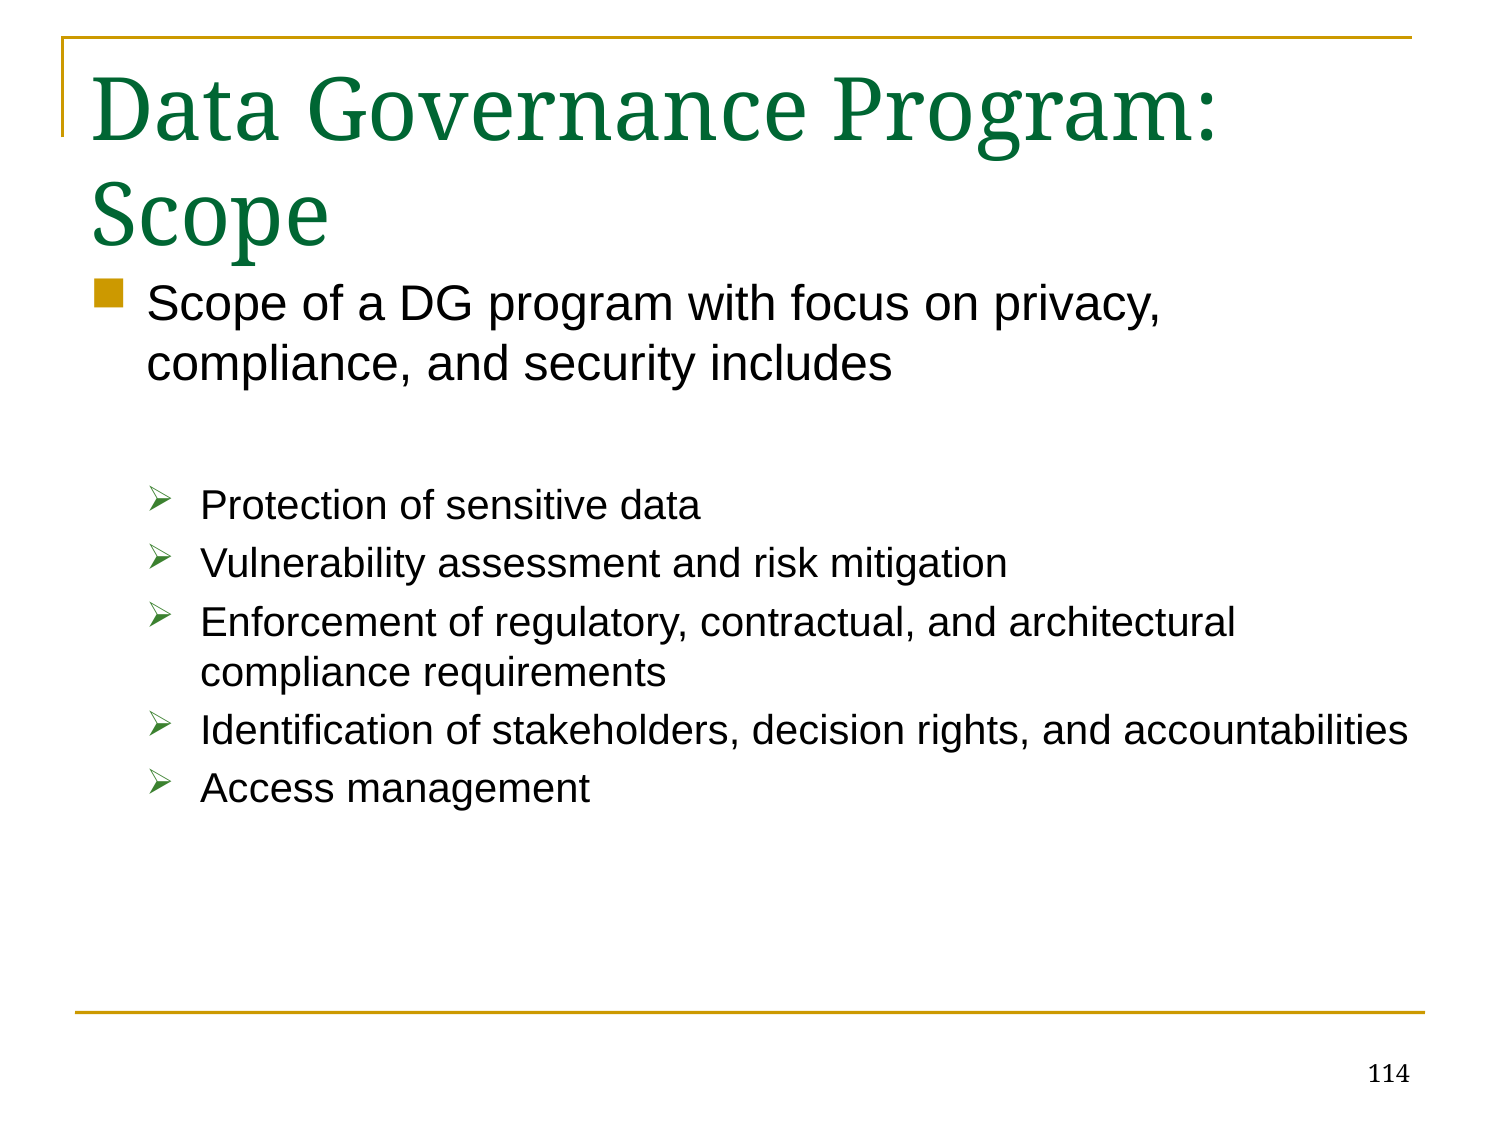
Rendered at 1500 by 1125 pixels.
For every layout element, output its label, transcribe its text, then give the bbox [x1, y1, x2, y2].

list Scope of a DG program with focus on privacy, compliance, and security includes Protection of sensitive data Vulnerability assessment and risk mitigation Enforcement of regulatory, contractual, and architectural compliance requirements Identification of stakeholders, decision rights, and accountabilities Access management [75, 262, 1425, 1006]
title Data Governance Program: Scope [75, 45, 1425, 233]
slide_number 114 [1074, 1024, 1425, 1100]
